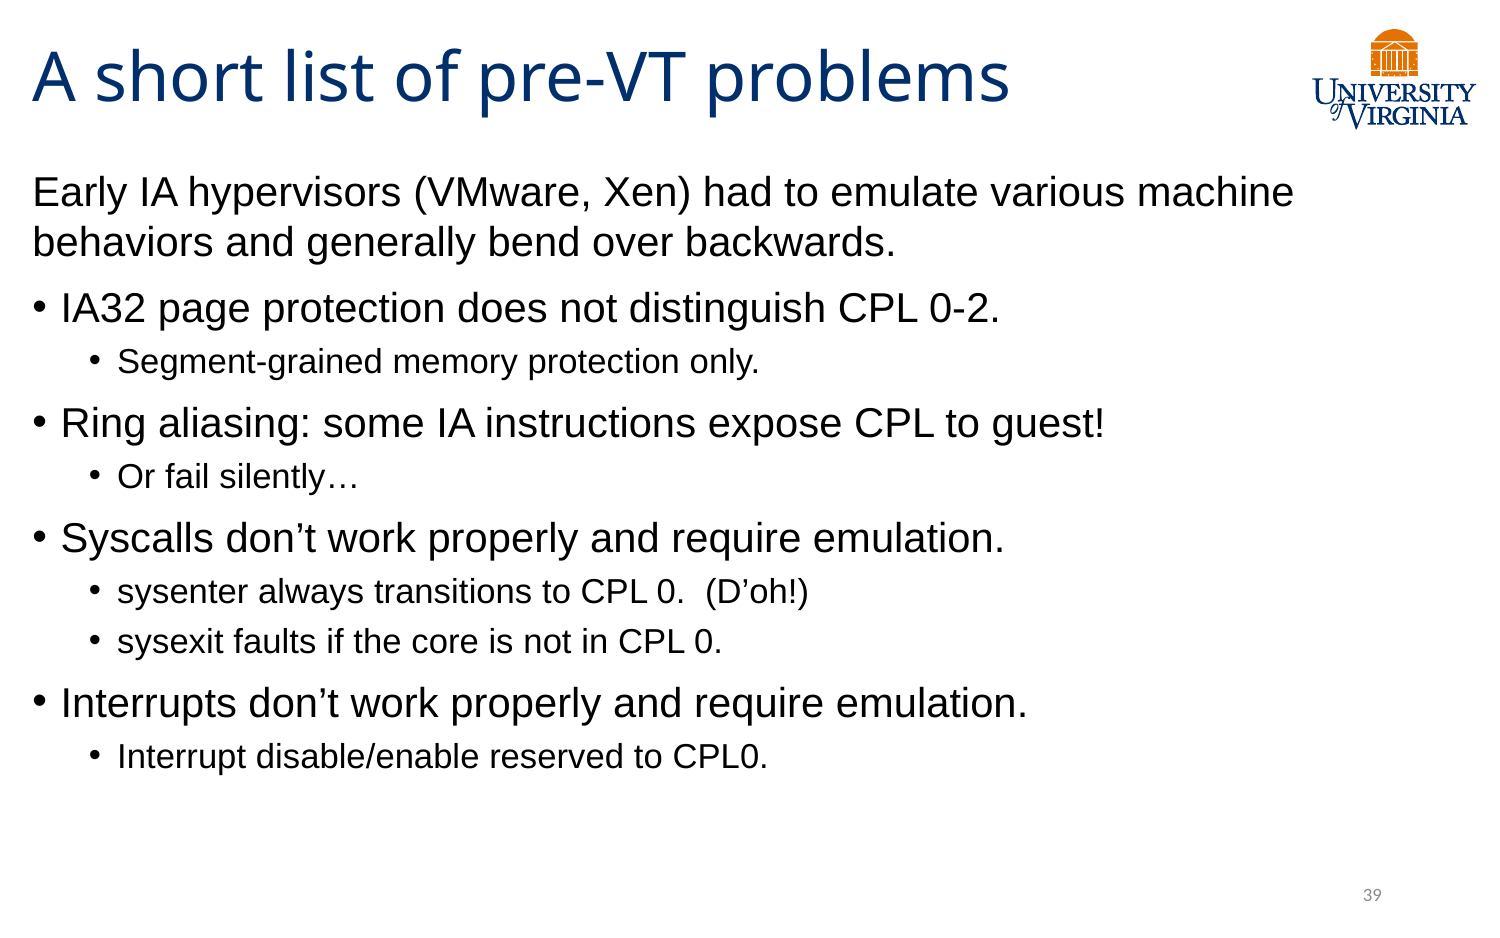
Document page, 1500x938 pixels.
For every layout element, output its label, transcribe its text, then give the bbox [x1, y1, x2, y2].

title A short list of pre-VT problems [17, 14, 1297, 145]
list Early IA hypervisors (VMware, Xen) had to emulate various machine behaviors and generally bend over backwards. IA32 page protection does not distinguish CPL 0-2. Segment-grained memory protection only. Ring aliasing: some IA instructions expose CPL to guest! Or fail silently… Syscalls don’t work properly and require emulation. sysenter always transitions to CPL 0. (D’oh!) sysexit faults if the core is not in CPL 0. Interrupts don’t work properly and require emulation. Interrupt disable/enable reserved to CPL0. [17, 157, 1483, 845]
slide_number 39 [1059, 868, 1397, 919]
